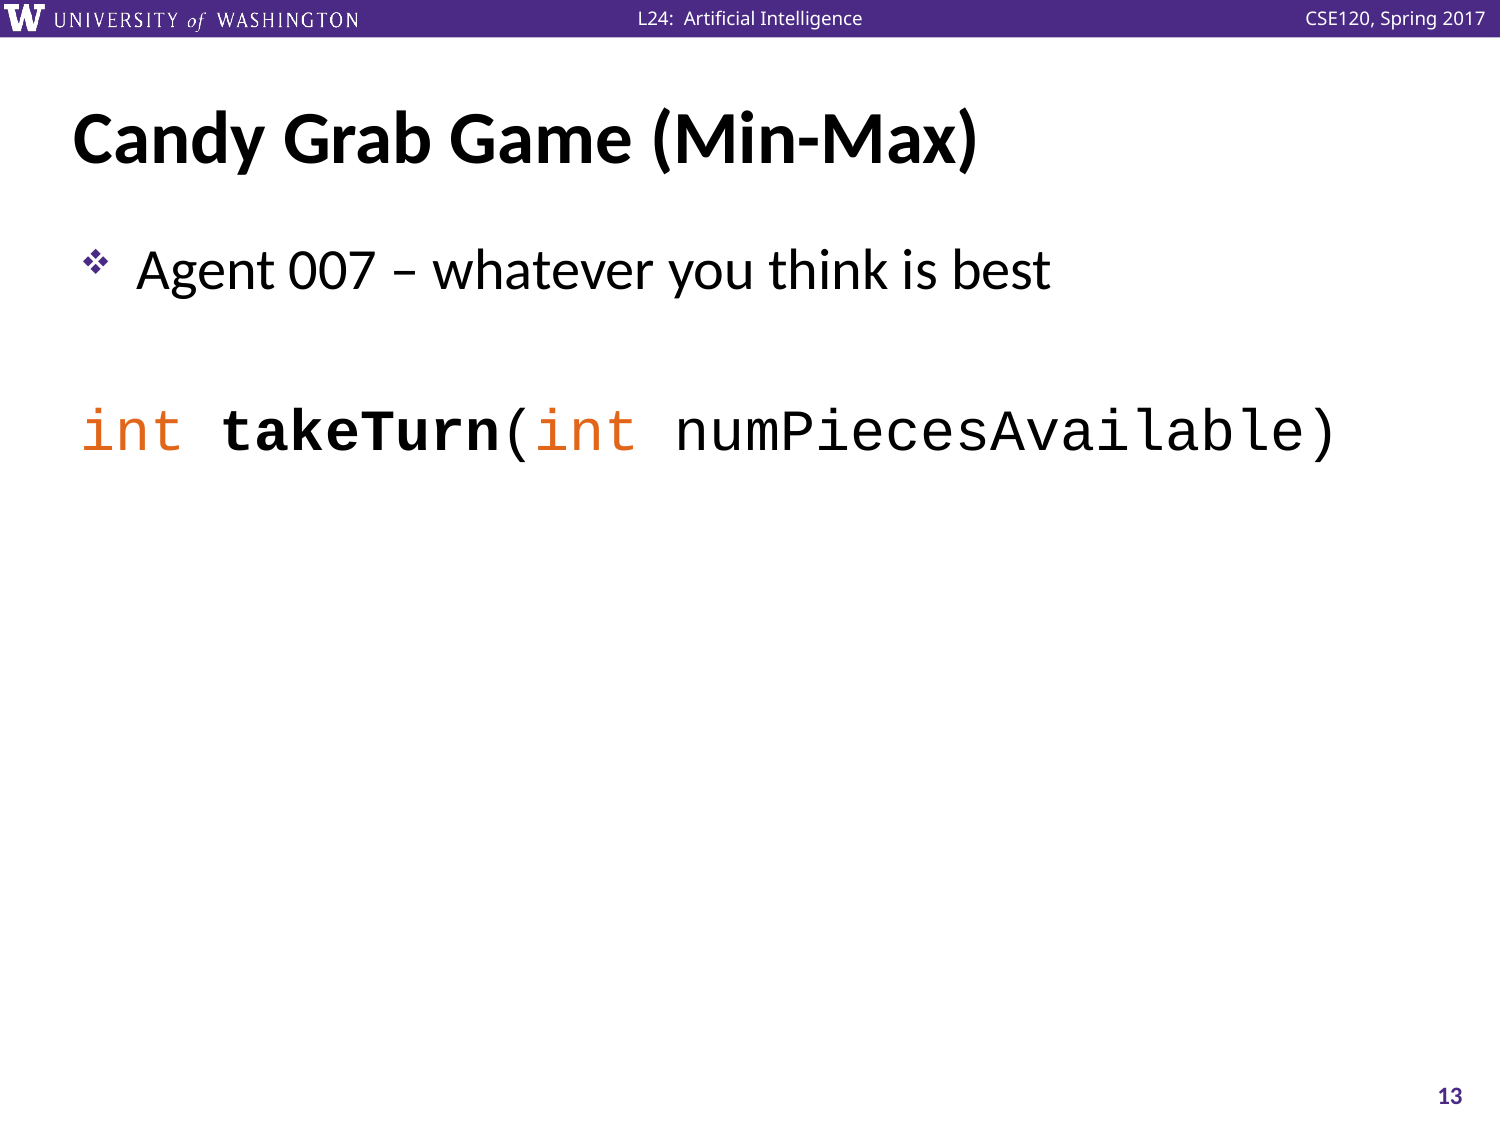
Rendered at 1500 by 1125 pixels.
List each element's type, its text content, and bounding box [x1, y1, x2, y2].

title Candy Grab Game (Min-Max) [58, 71, 1438, 197]
list Agent 007 – whatever you think is best int takeTurn(int numPiecesAvailable) [64, 223, 1438, 1040]
slide_number 13 [1400, 1065, 1500, 1125]
picture [4, 4, 358, 32]
